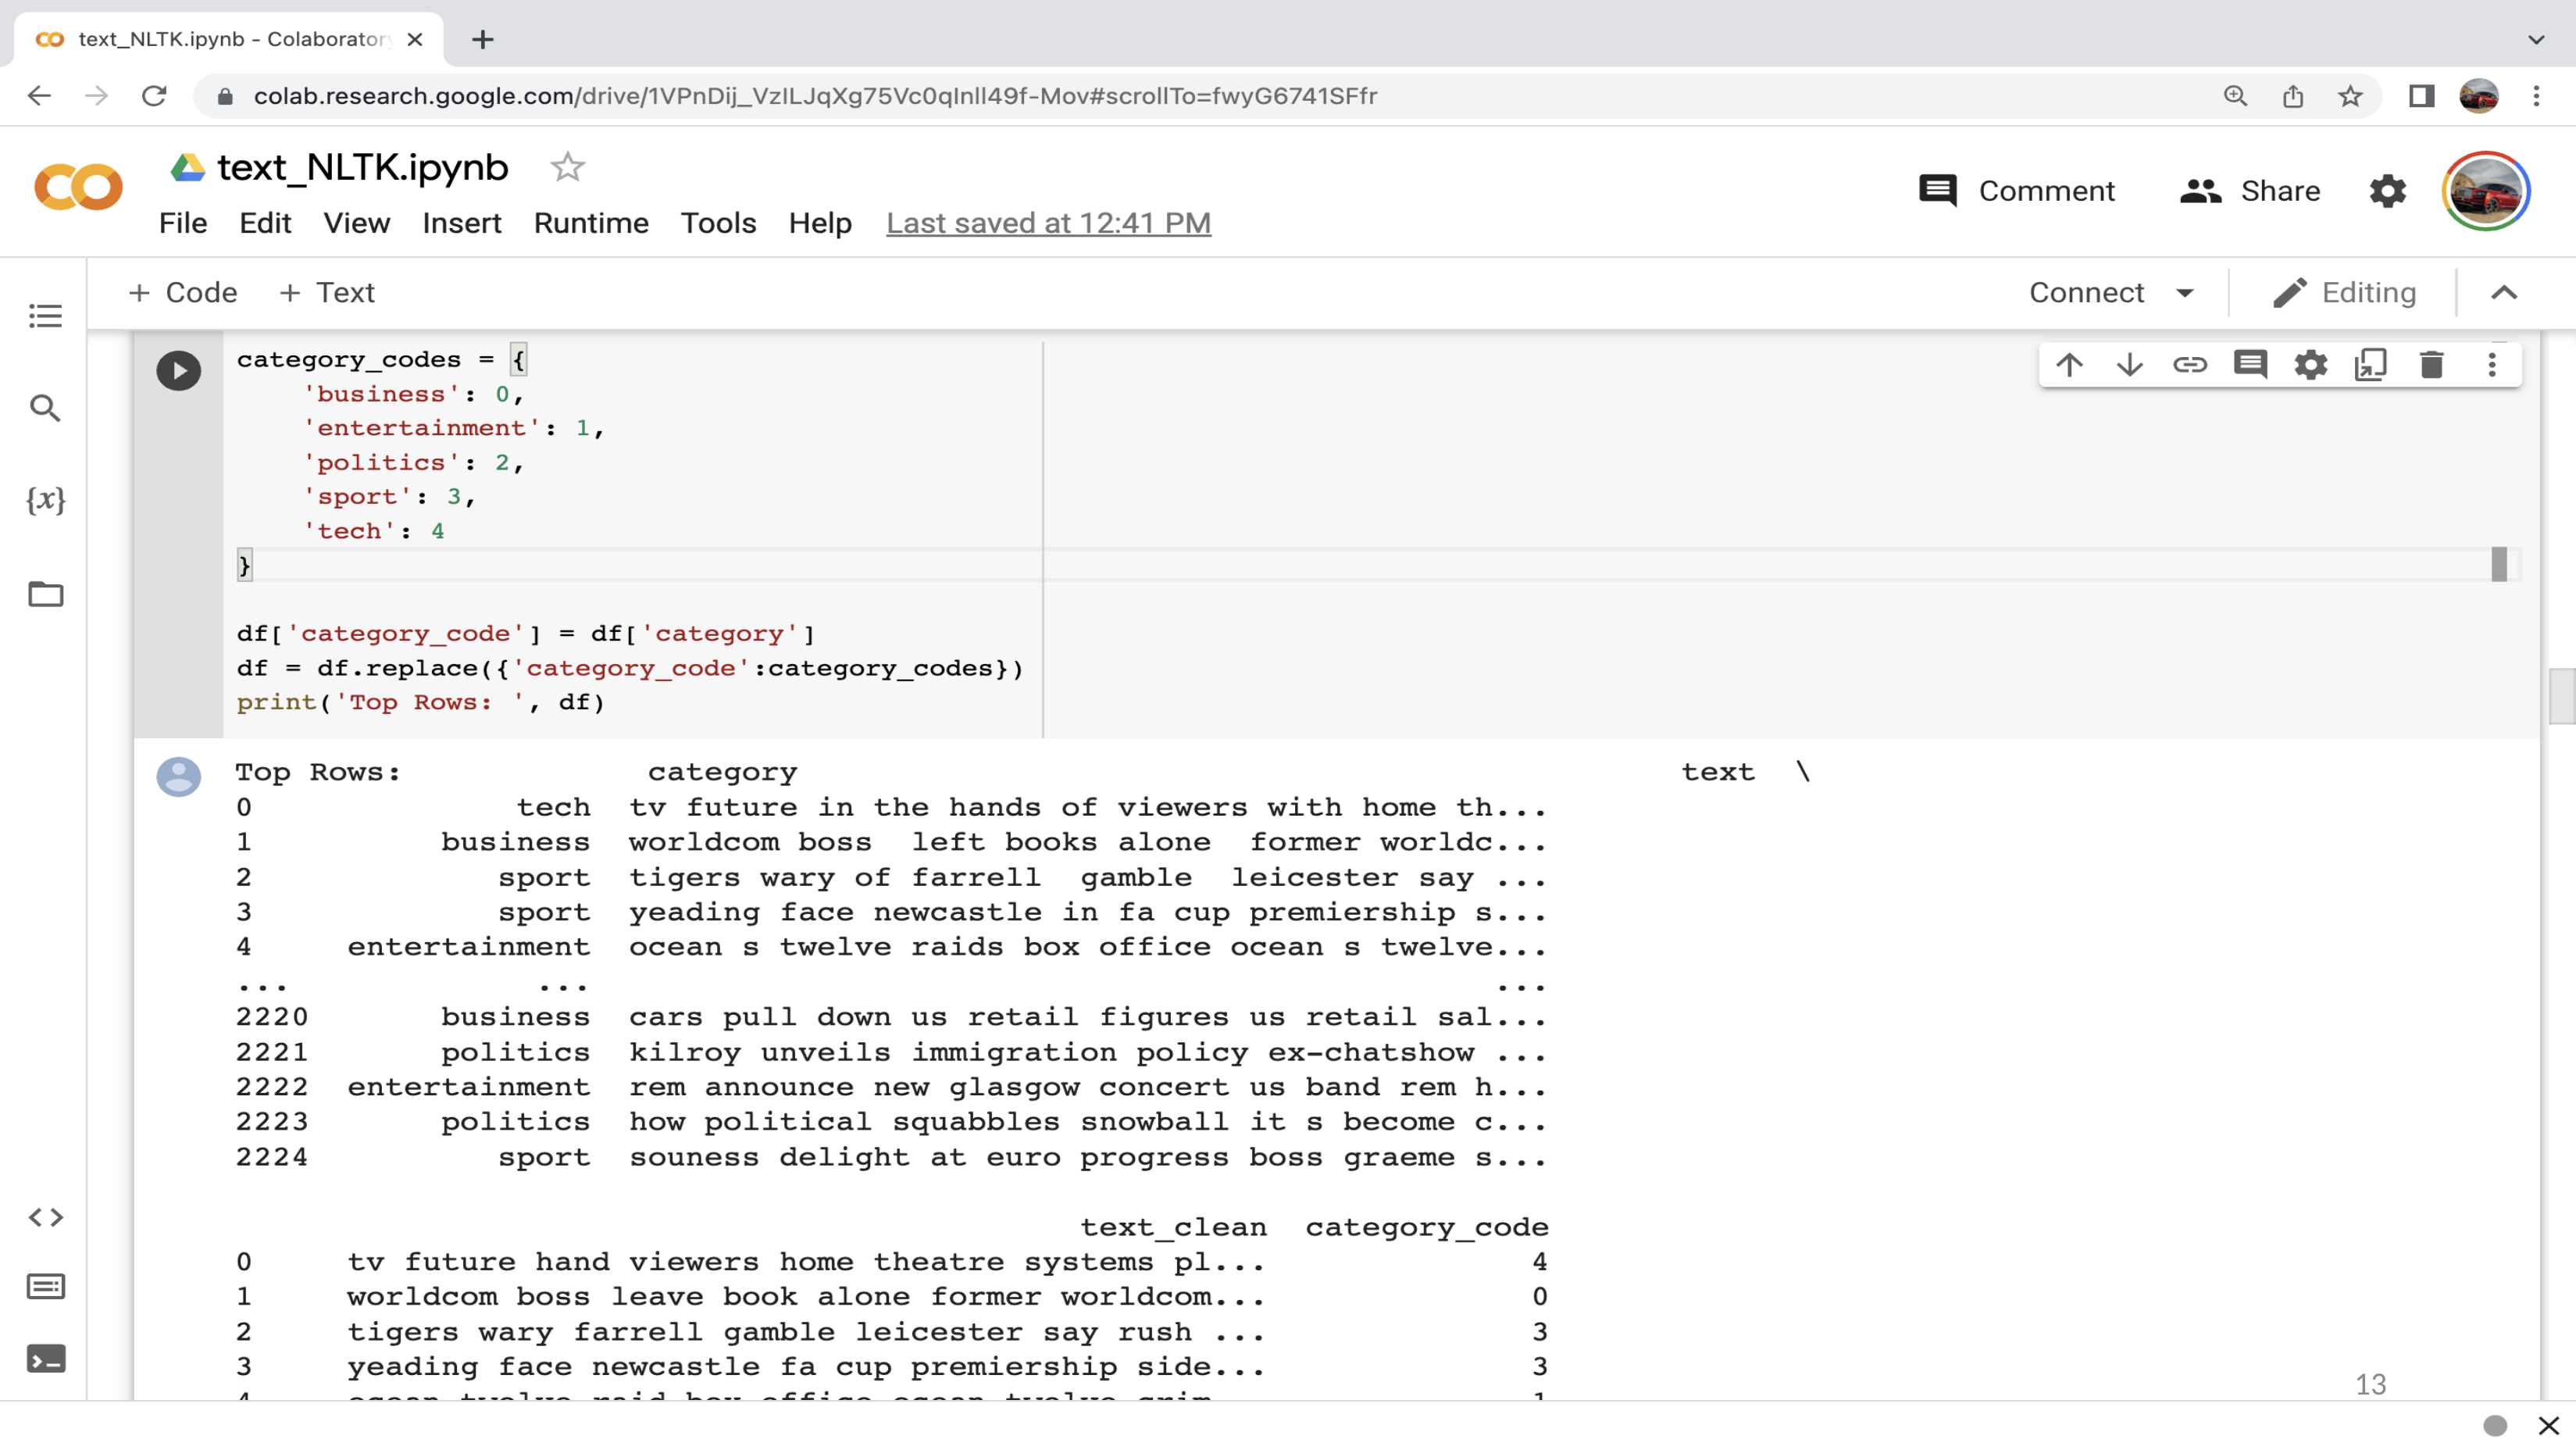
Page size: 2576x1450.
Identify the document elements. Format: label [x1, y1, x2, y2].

list [0, 0, 2576, 1450]
